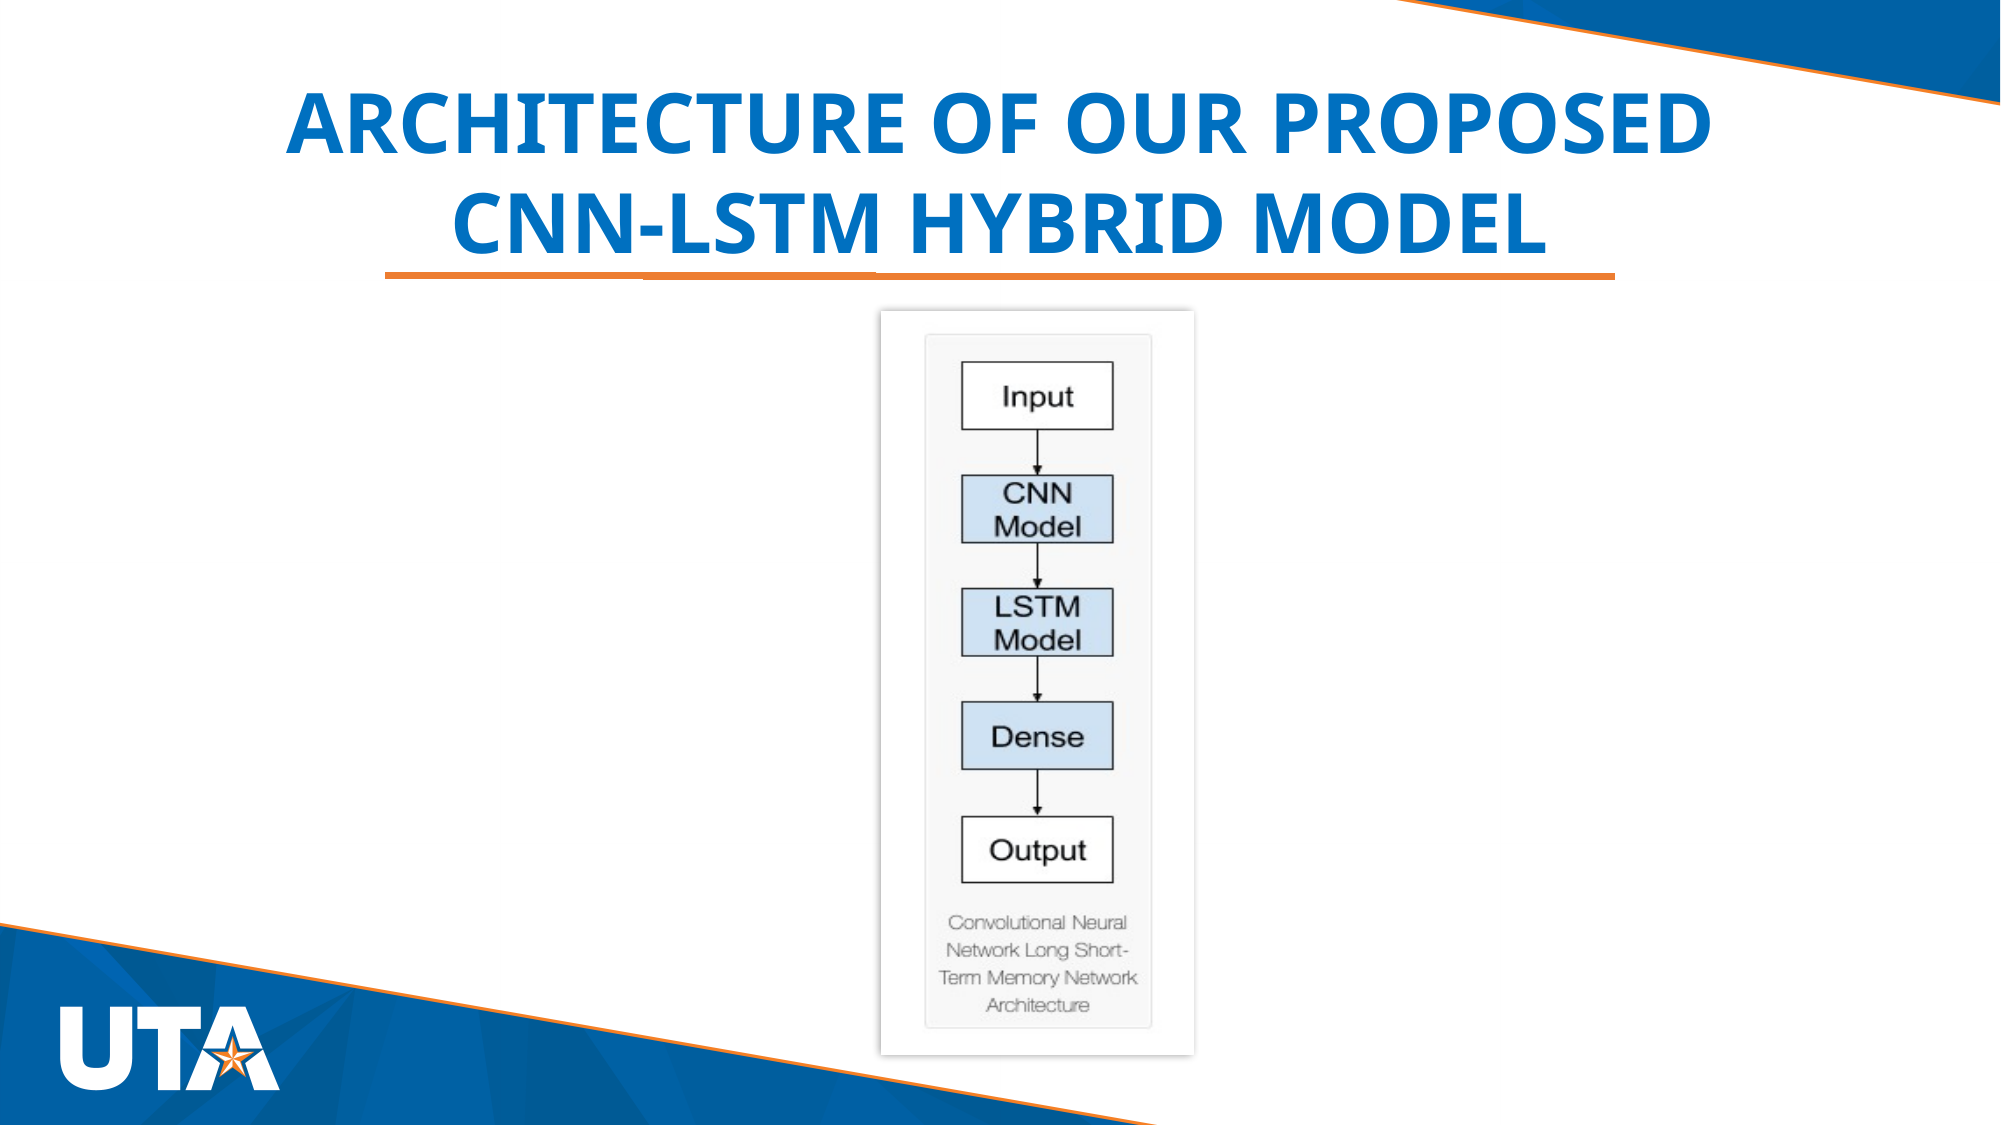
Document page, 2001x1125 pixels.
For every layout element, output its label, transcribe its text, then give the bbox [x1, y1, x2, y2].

text_box ARCHITECTURE OF OUR PROPOSED CNN-LSTM HYBRID MODEL [174, 70, 1826, 271]
picture [0, 0, 2001, 1125]
text_box [385, 272, 1615, 280]
